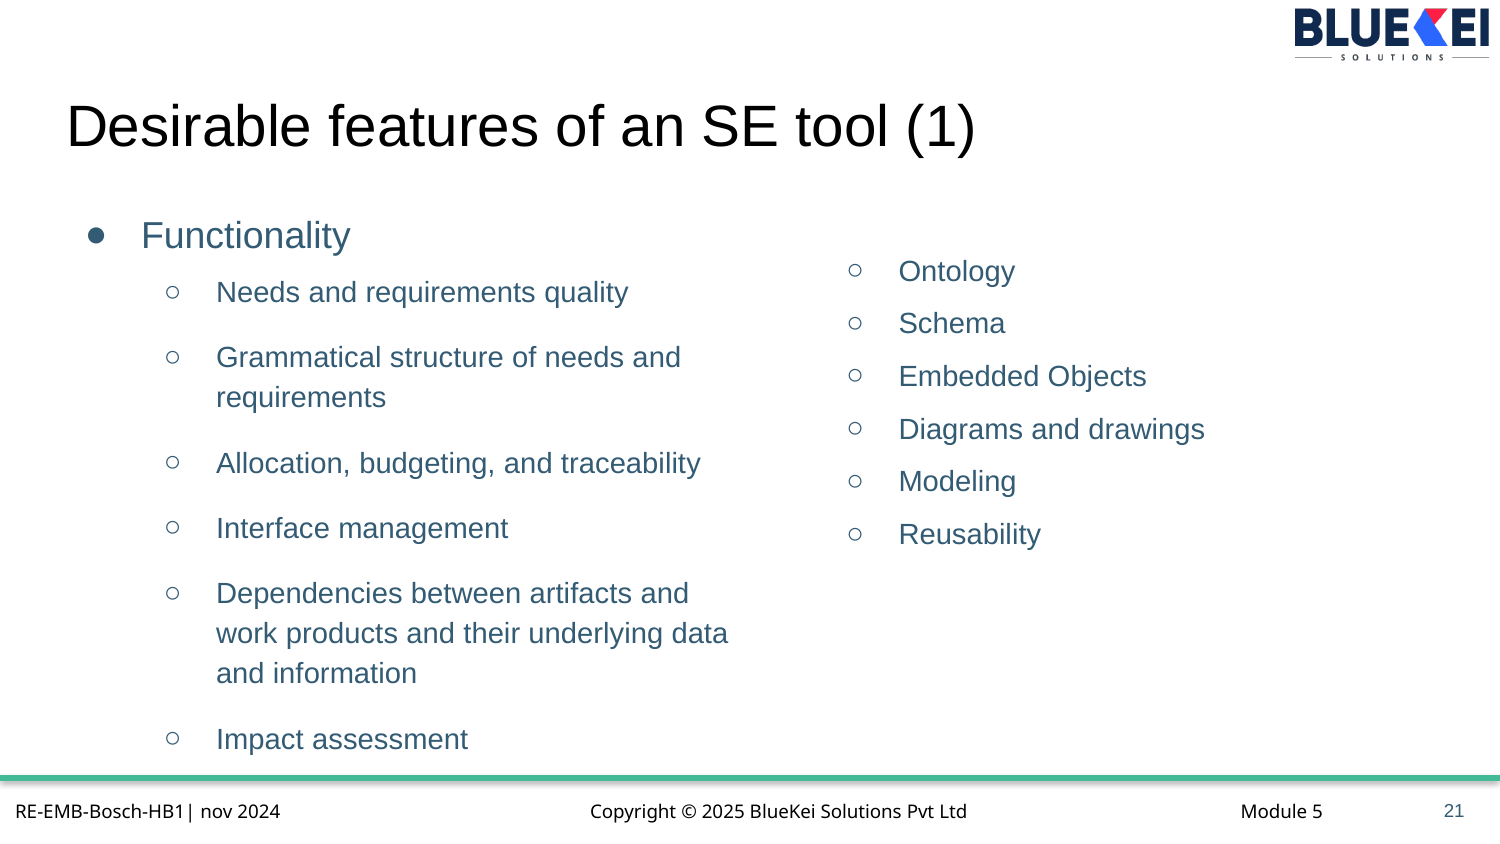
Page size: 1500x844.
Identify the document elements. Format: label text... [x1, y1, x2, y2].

picture [1293, 7, 1491, 63]
slide_number 21 [1389, 777, 1480, 842]
title Desirable features of an SE tool (1) [51, 72, 1449, 167]
list Functionality Needs and requirements quality Grammatical structure of needs and requirements Allocation, budgeting, and traceability Interface management Dependencies between artifacts and work products and their underlying data and information Impact assessment [51, 189, 750, 750]
text_box Ontology Schema Embedded Objects Diagrams and drawings Modeling Reusability [733, 231, 1433, 793]
